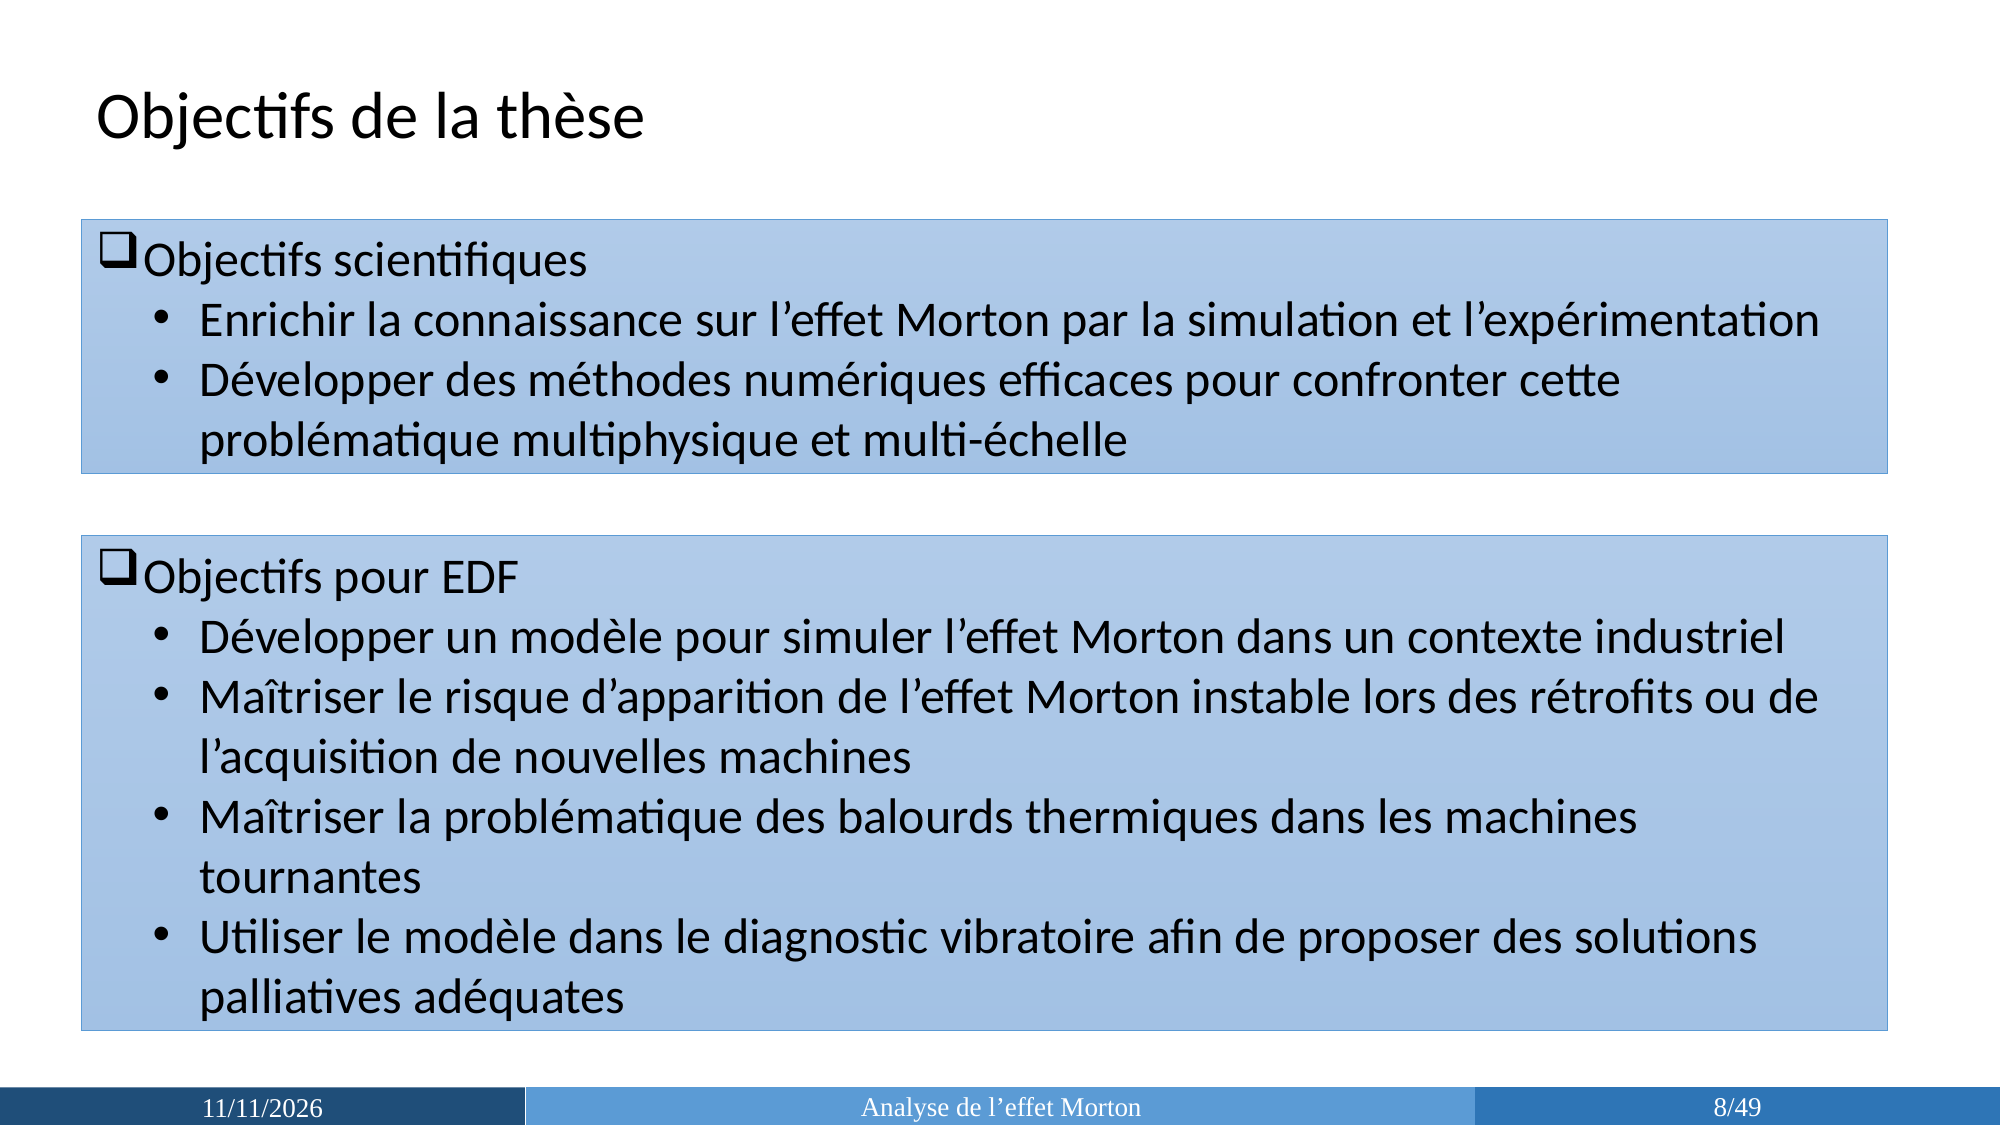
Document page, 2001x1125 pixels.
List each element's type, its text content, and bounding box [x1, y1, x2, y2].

text_box Objectifs de la thèse [81, 64, 1522, 159]
text_box Objectifs scientifiques Enrichir la connaissance sur l’effet Morton par la simulation et l’expérimentation Développer des méthodes numériques efficaces pour confronter cette problématique multiphysique et multi-échelle [81, 219, 1888, 474]
text_box Objectifs pour EDF Développer un modèle pour simuler l’effet Morton dans un contexte industriel Maîtriser le risque d’apparition de l’effet Morton instable lors des rétrofits ou de l’acquisition de nouvelles machines Maîtriser la problématique des balourds thermiques dans les machines tournantes Utiliser le modèle dans le diagnostic vibratoire afin de proposer des solutions palliatives adéquates [81, 535, 1888, 1031]
footer Analyse de l’effet Morton [526, 1087, 1475, 1125]
slide_number 8/49 [1475, 1087, 2000, 1125]
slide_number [0, 1087, 525, 1125]
